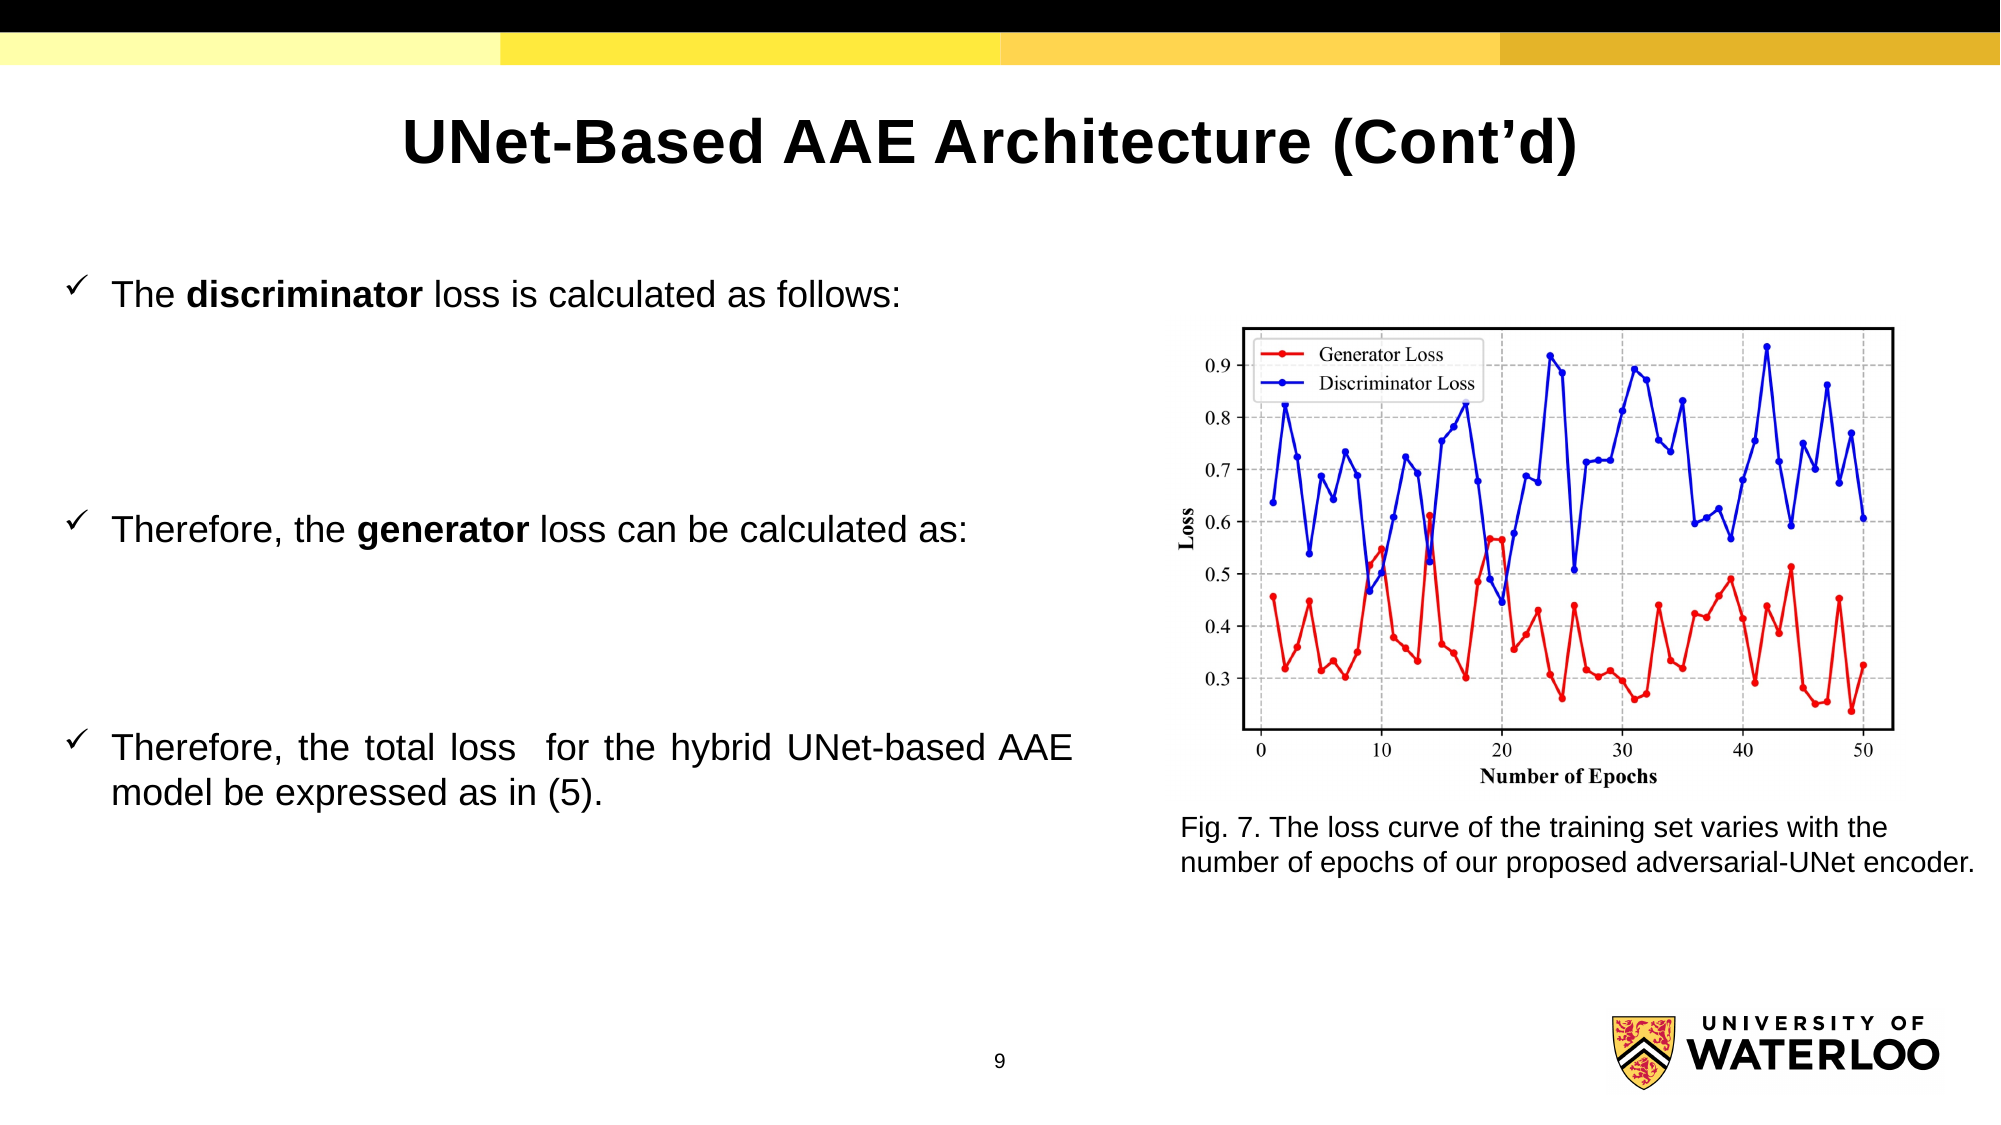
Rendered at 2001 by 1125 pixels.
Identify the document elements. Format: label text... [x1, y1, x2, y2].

slide_number 9 [916, 1039, 1084, 1081]
text_box [25, 415, 395, 769]
title UNet-Based AAE Architecture (Cont’d) [42, 71, 1941, 219]
text_box [702, 484, 1612, 1125]
picture [1612, 1008, 1945, 1095]
text_box Fig. 7. The loss curve of the training set varies with the number of epochs of our proposed adversarial-UNet encoder. [1612, 801, 2000, 886]
picture [1165, 315, 1906, 802]
